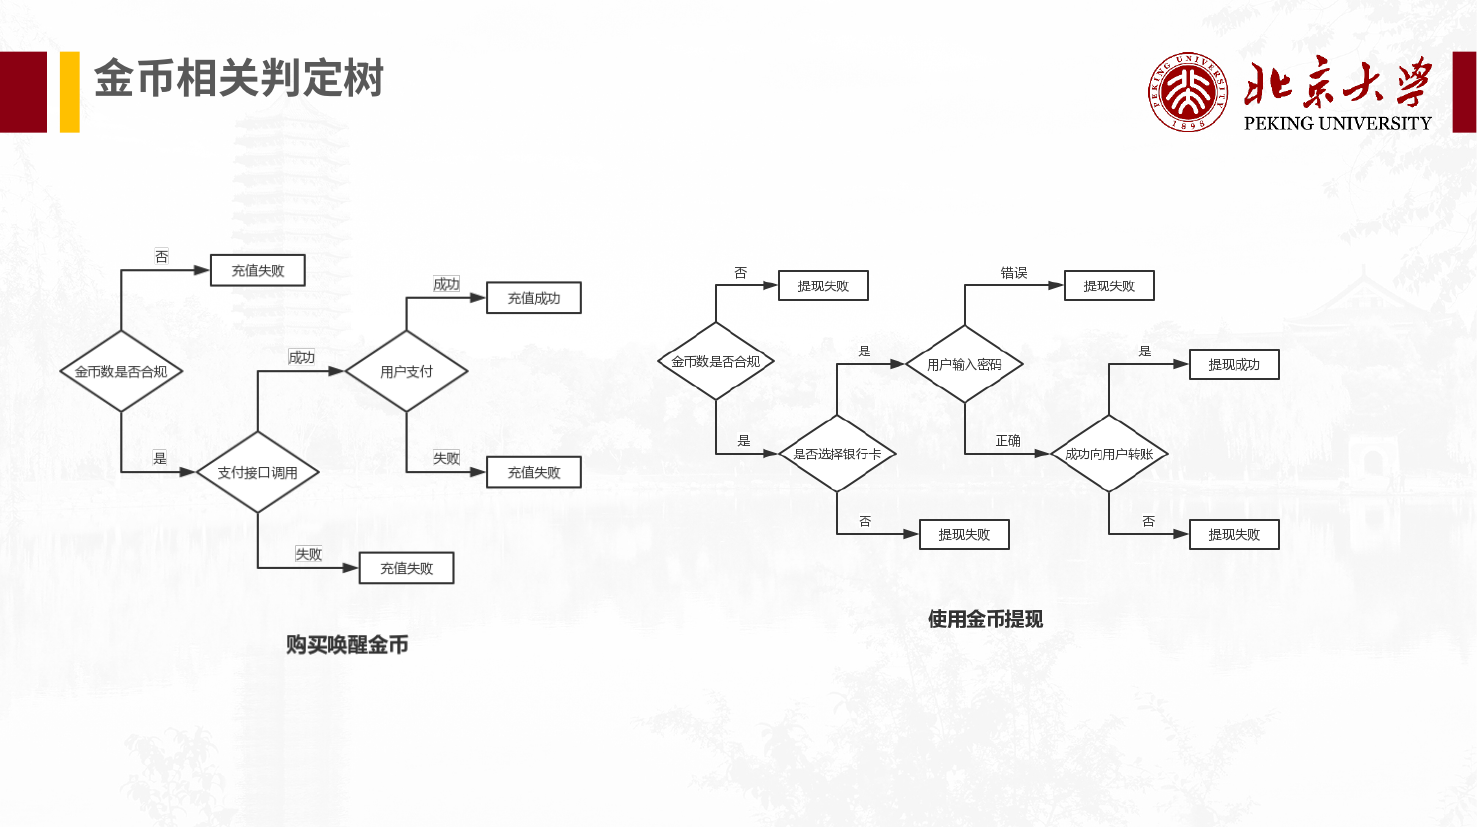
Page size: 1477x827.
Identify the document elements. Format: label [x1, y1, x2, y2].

picture [0, 0, 1477, 827]
text_box [1450, 50, 1477, 135]
